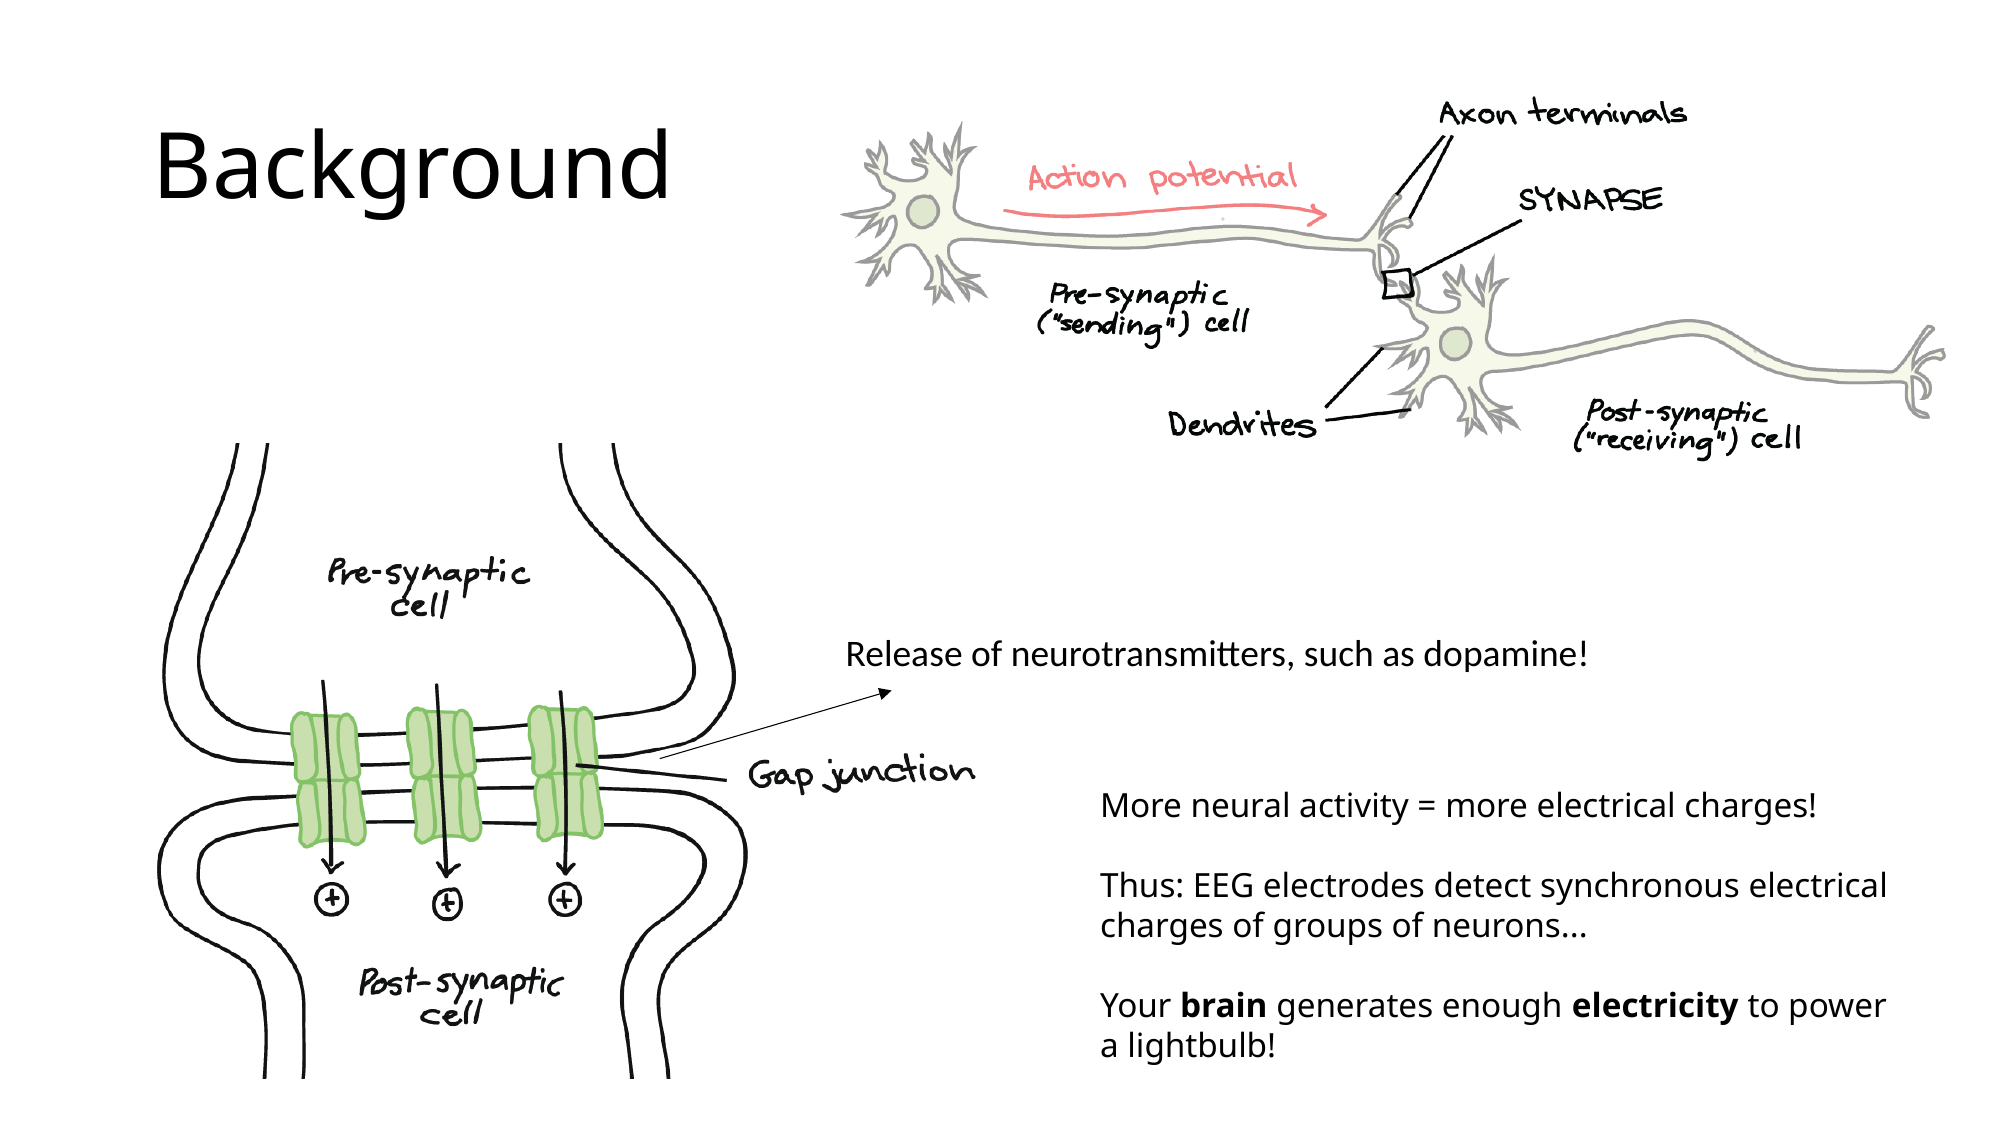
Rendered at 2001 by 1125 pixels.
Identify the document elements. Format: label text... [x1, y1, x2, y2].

title Background [137, 59, 1863, 278]
text_box Release of neurotransmitters, such as dopamine! [1049, 621, 1765, 682]
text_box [659, 690, 892, 759]
text_box More neural activity = more electrical charges! Thus: EEG electrodes detect synchronous electrical charges of groups of neurons... Your brain generates enough electricity to power a lightbulb! [1085, 776, 1956, 1112]
picture [0, 88, 1956, 1079]
